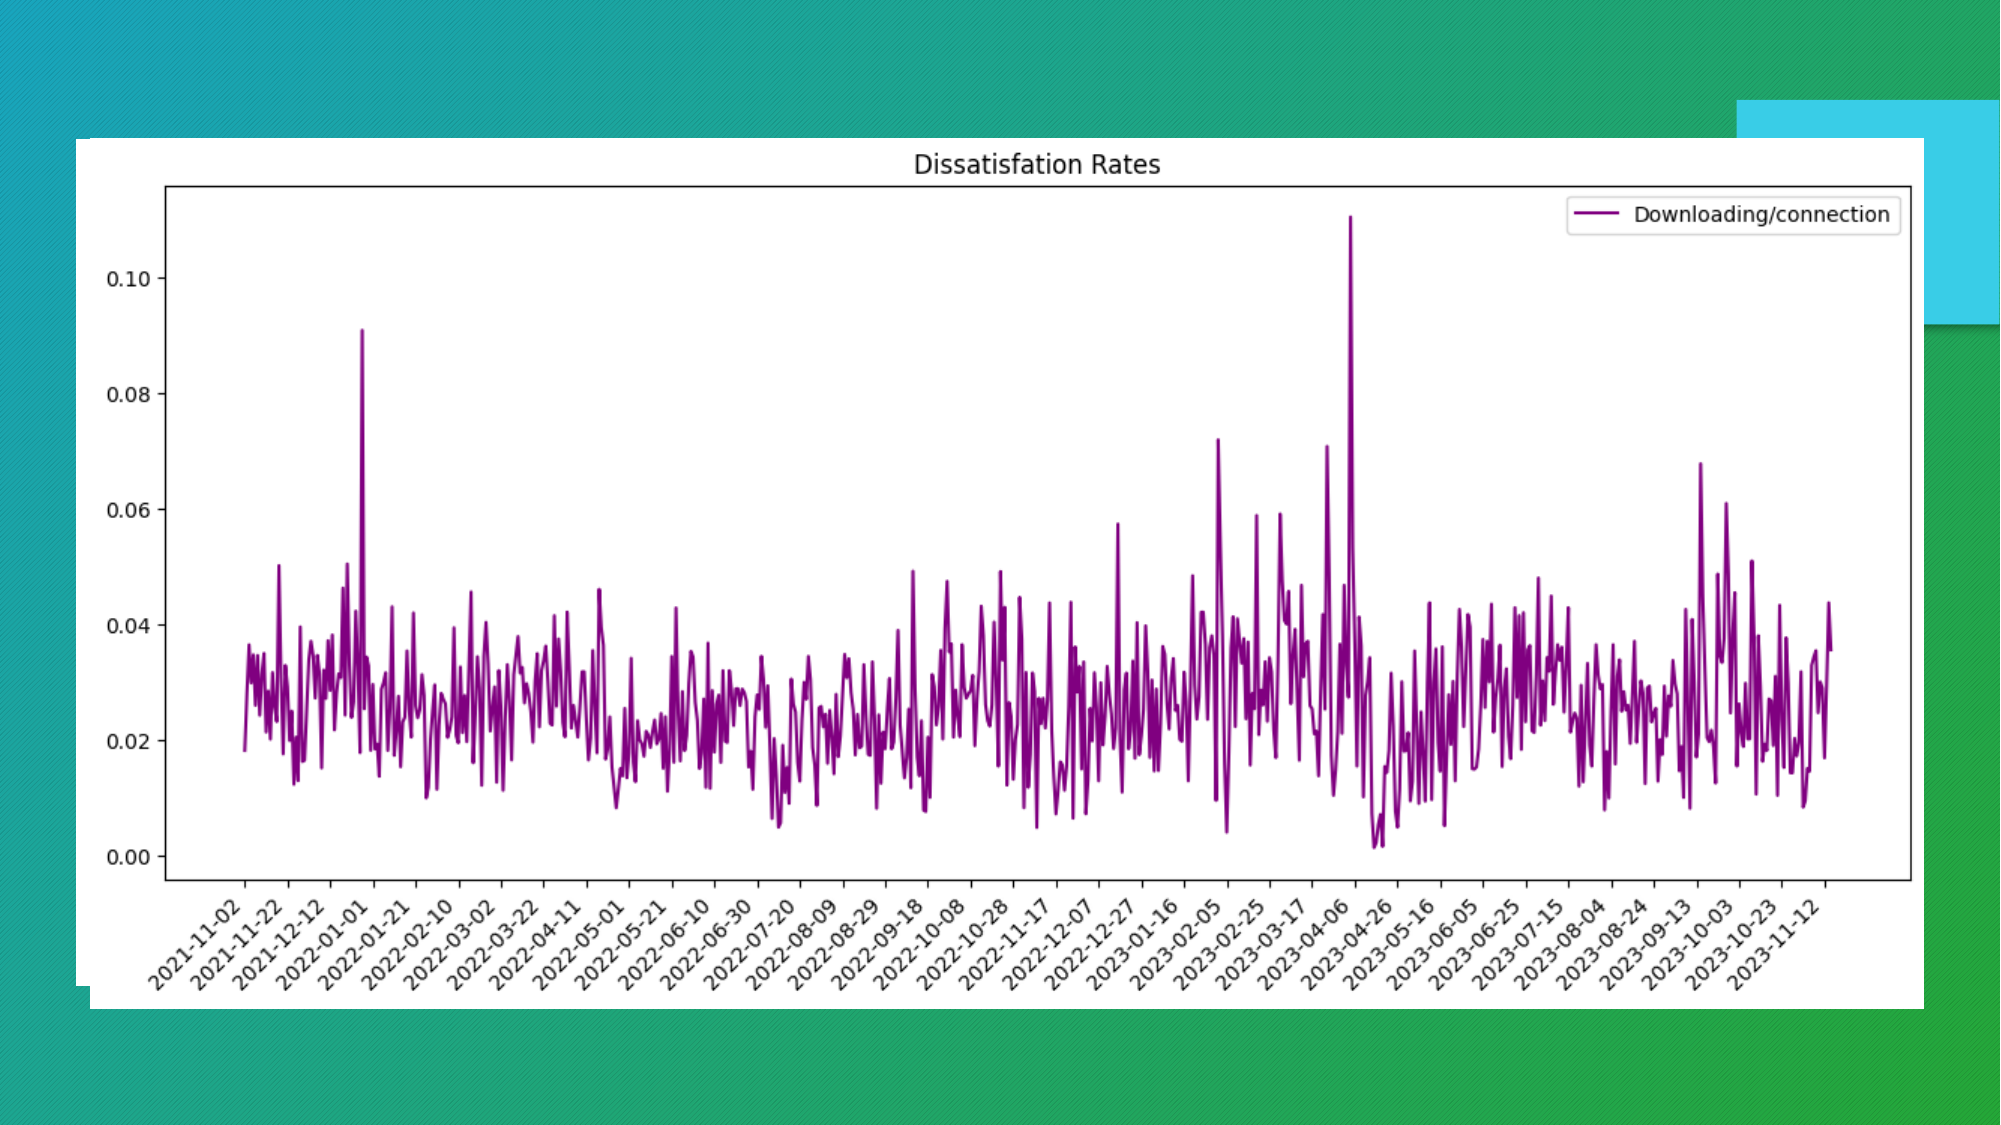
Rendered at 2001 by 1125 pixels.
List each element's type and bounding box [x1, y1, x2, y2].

picture [76, 138, 2000, 1009]
